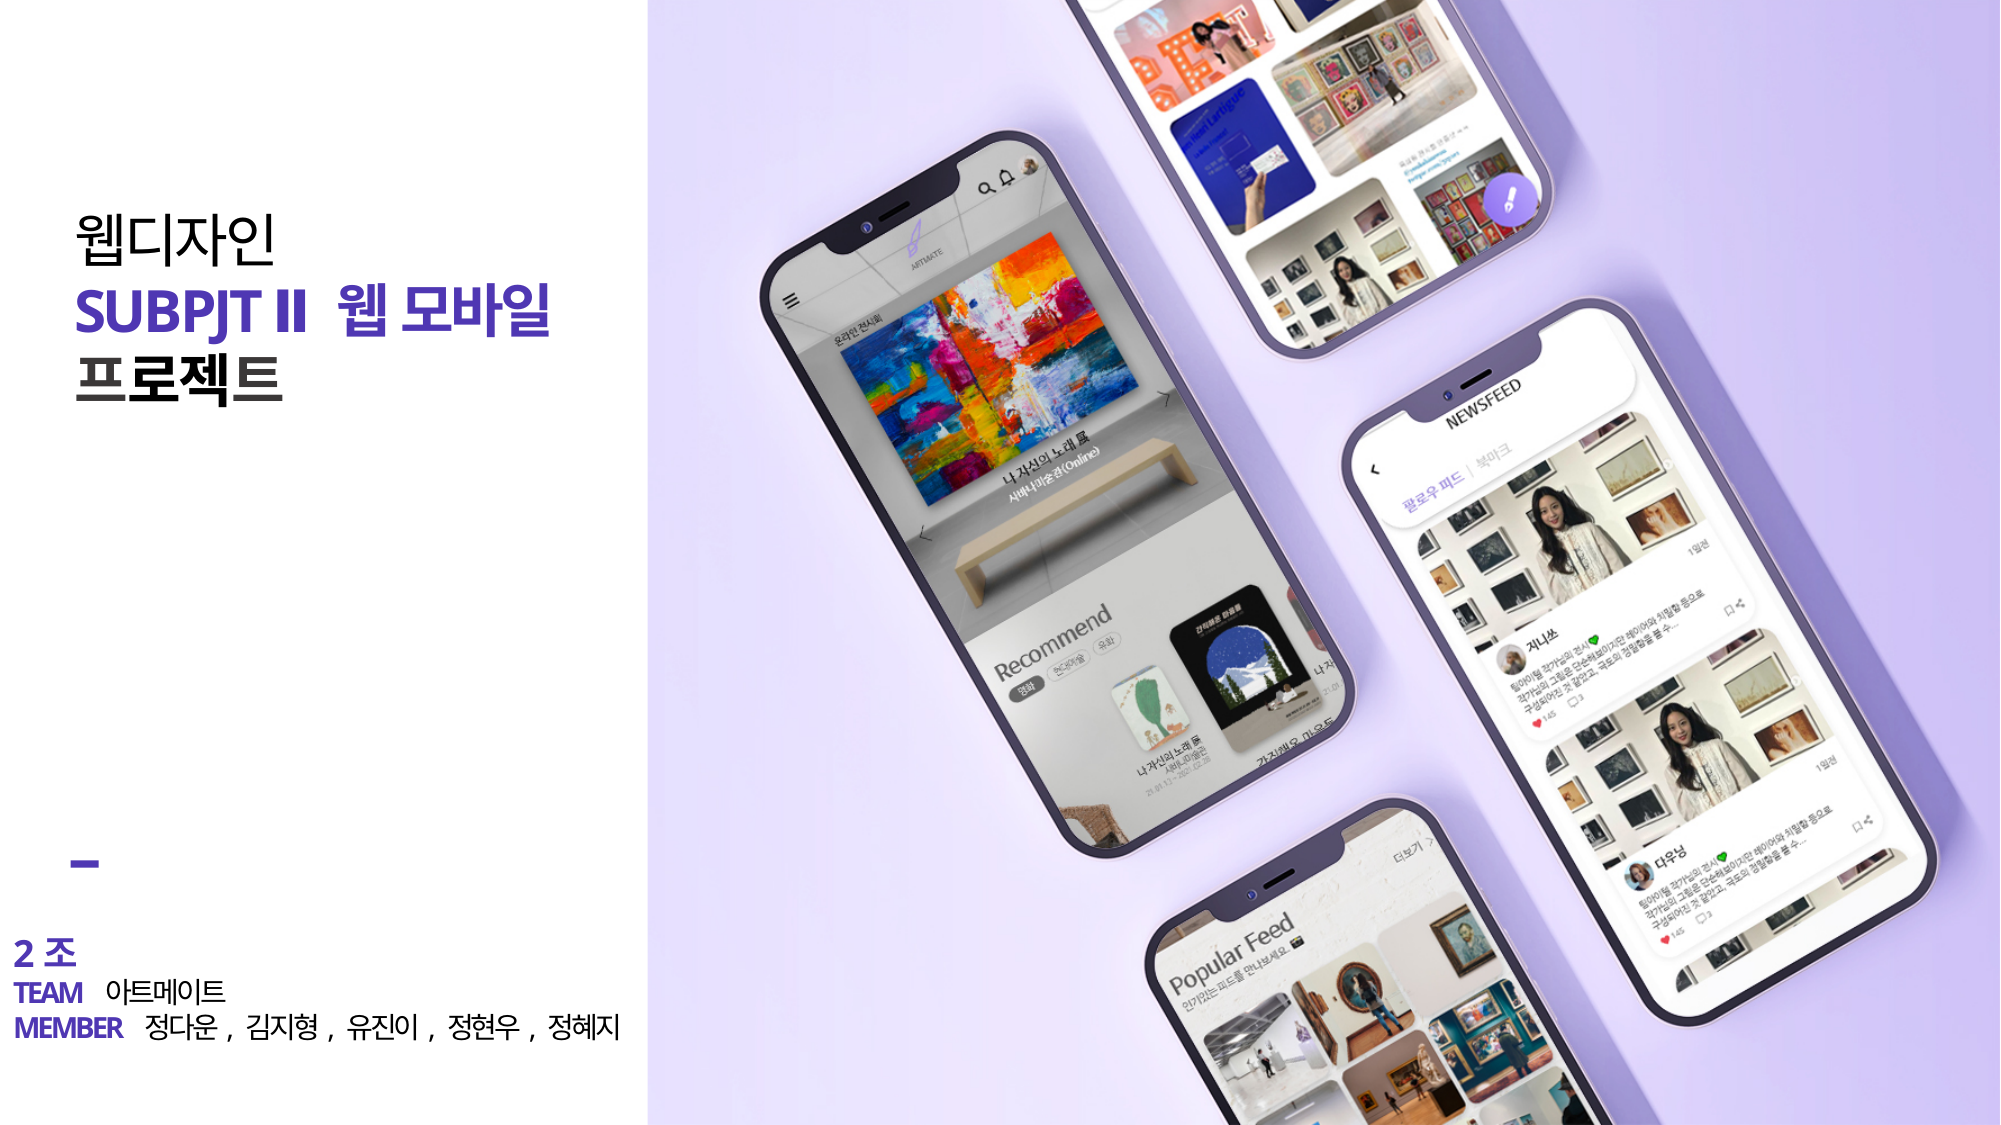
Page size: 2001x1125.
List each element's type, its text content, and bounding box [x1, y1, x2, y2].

text_box 2조 TEAM 아트메이트 MEMBER 정다운, 김지형, 유진이, 정현우, 정혜지 [0, 922, 638, 1053]
text_box 웹디자인 SUBPJT Ⅱ 웹 모바일 프로젝트 [59, 196, 570, 422]
picture [647, 0, 2000, 1125]
text_box [70, 859, 100, 869]
